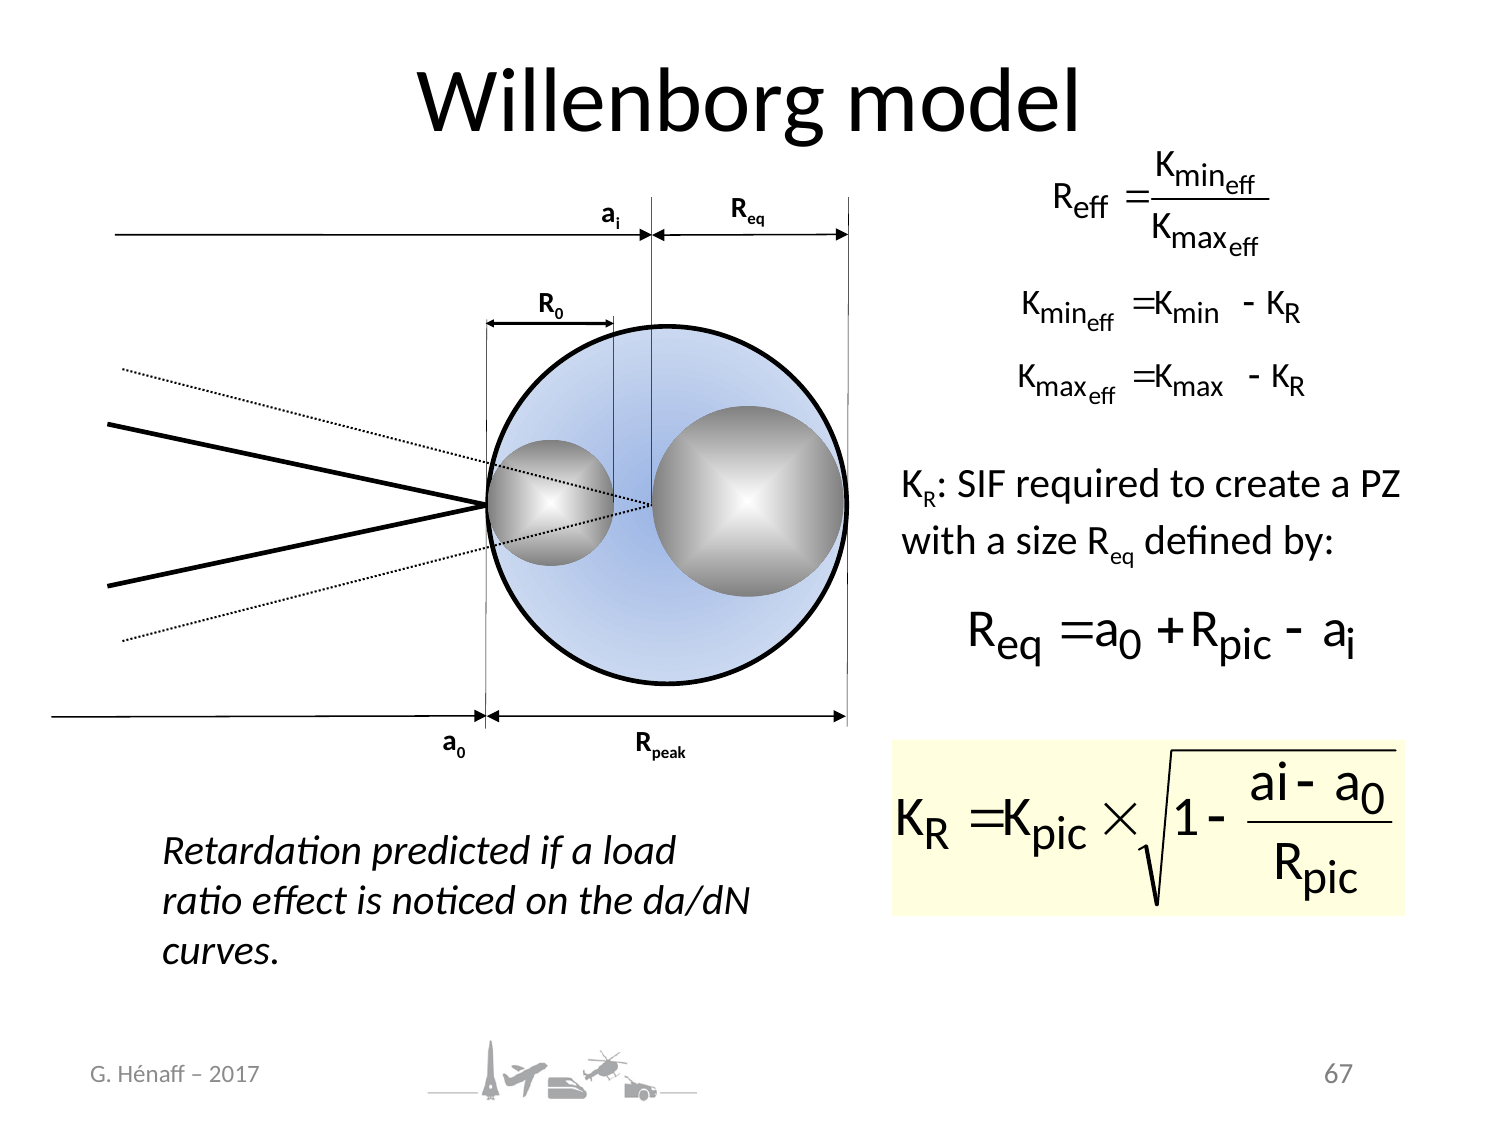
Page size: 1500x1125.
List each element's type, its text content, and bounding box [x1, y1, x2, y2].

text_box KR: SIF required to create a PZ with a size Req defined by: [886, 448, 1438, 577]
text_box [1019, 280, 1308, 346]
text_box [1049, 141, 1277, 265]
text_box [891, 739, 1406, 917]
slide_number G. Hénaff – 2017 [75, 1042, 425, 1103]
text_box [51, 180, 849, 766]
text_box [963, 596, 1361, 677]
picture [425, 1036, 697, 1103]
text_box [1015, 354, 1311, 419]
text_box Retardation predicted if a load ratio effect is noticed on the da/dN curves. [147, 815, 782, 980]
title Willenborg model [75, 1, 1425, 189]
